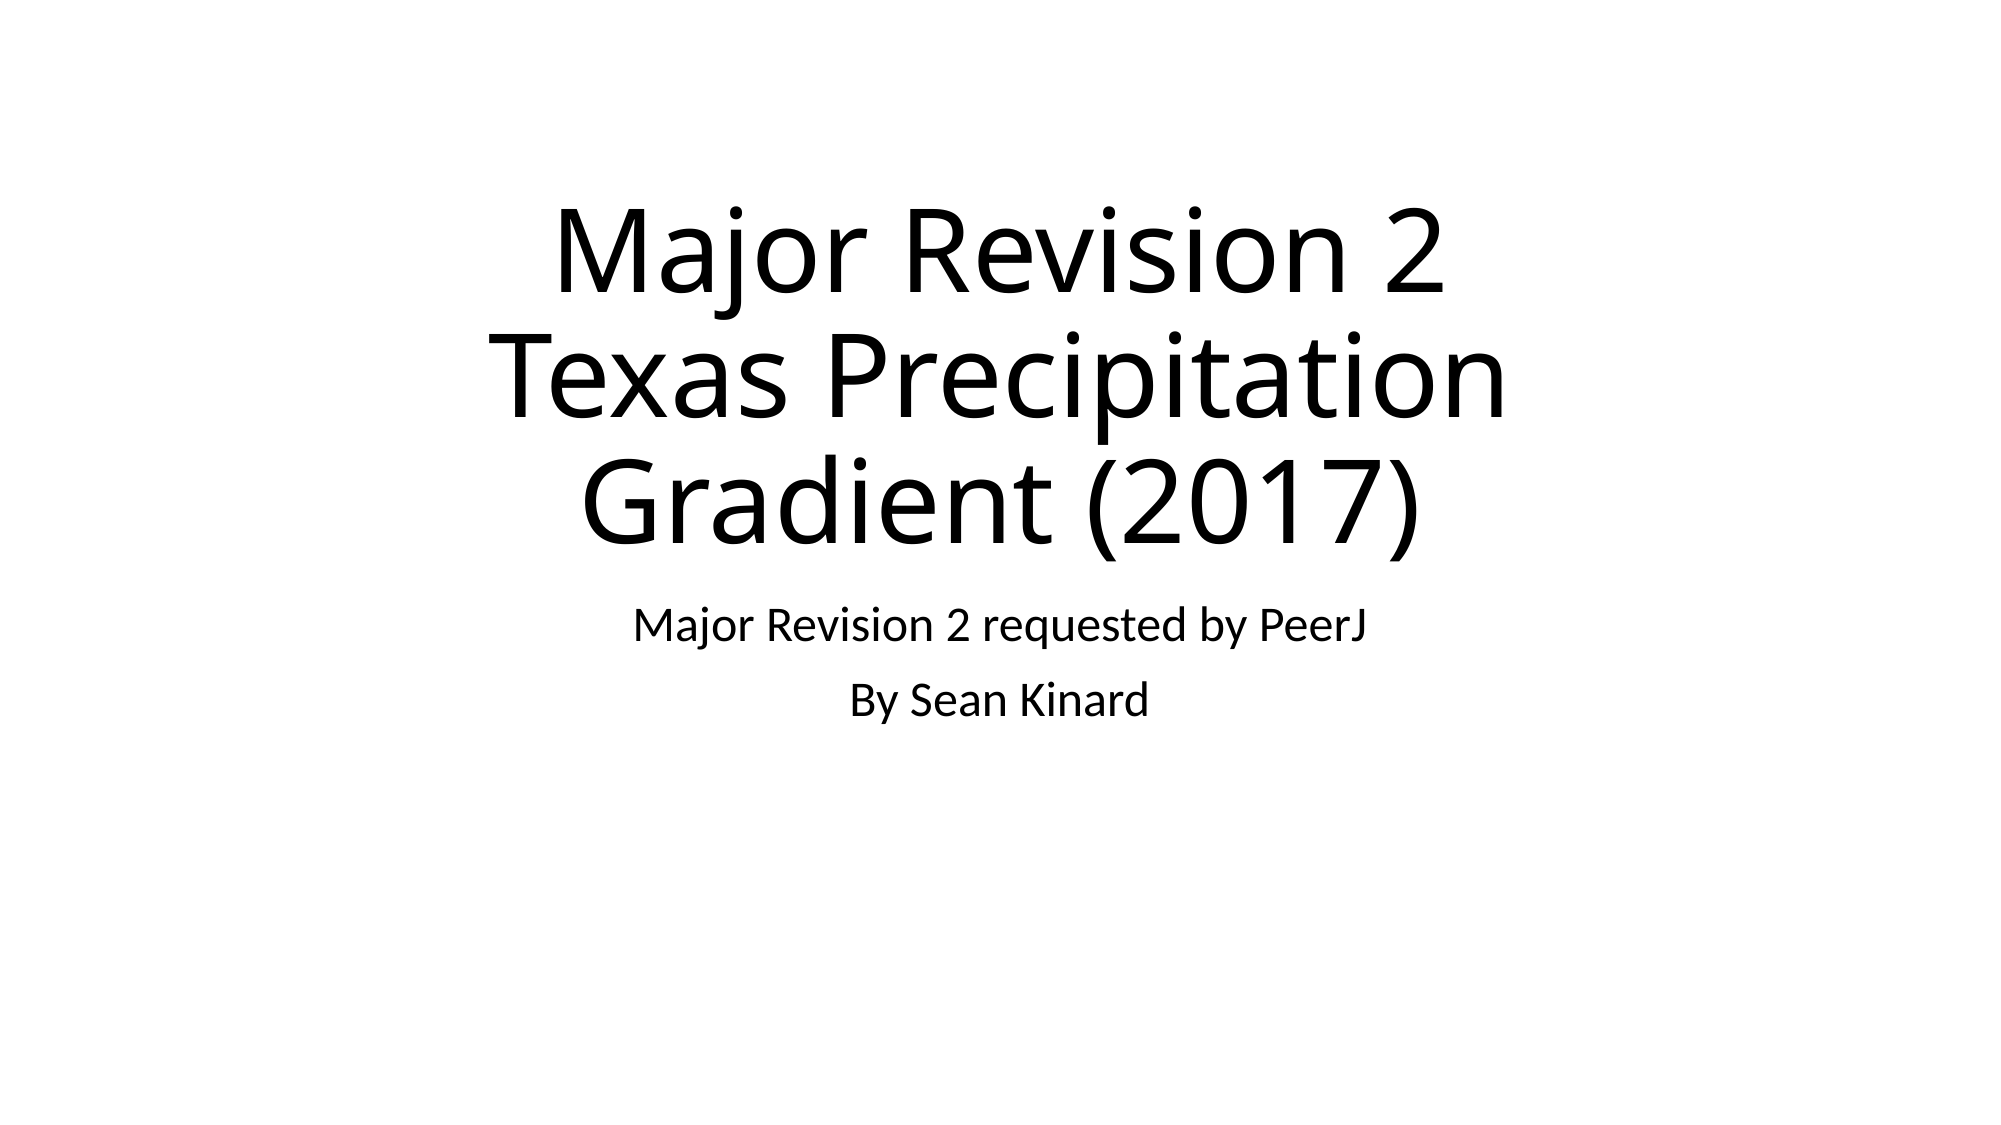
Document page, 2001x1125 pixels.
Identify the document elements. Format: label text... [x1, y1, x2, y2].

subtitle Major Revision 2 requested by PeerJ By Sean Kinard [249, 590, 1750, 863]
title Major Revision 2 Texas Precipitation Gradient (2017) [249, 184, 1750, 576]
